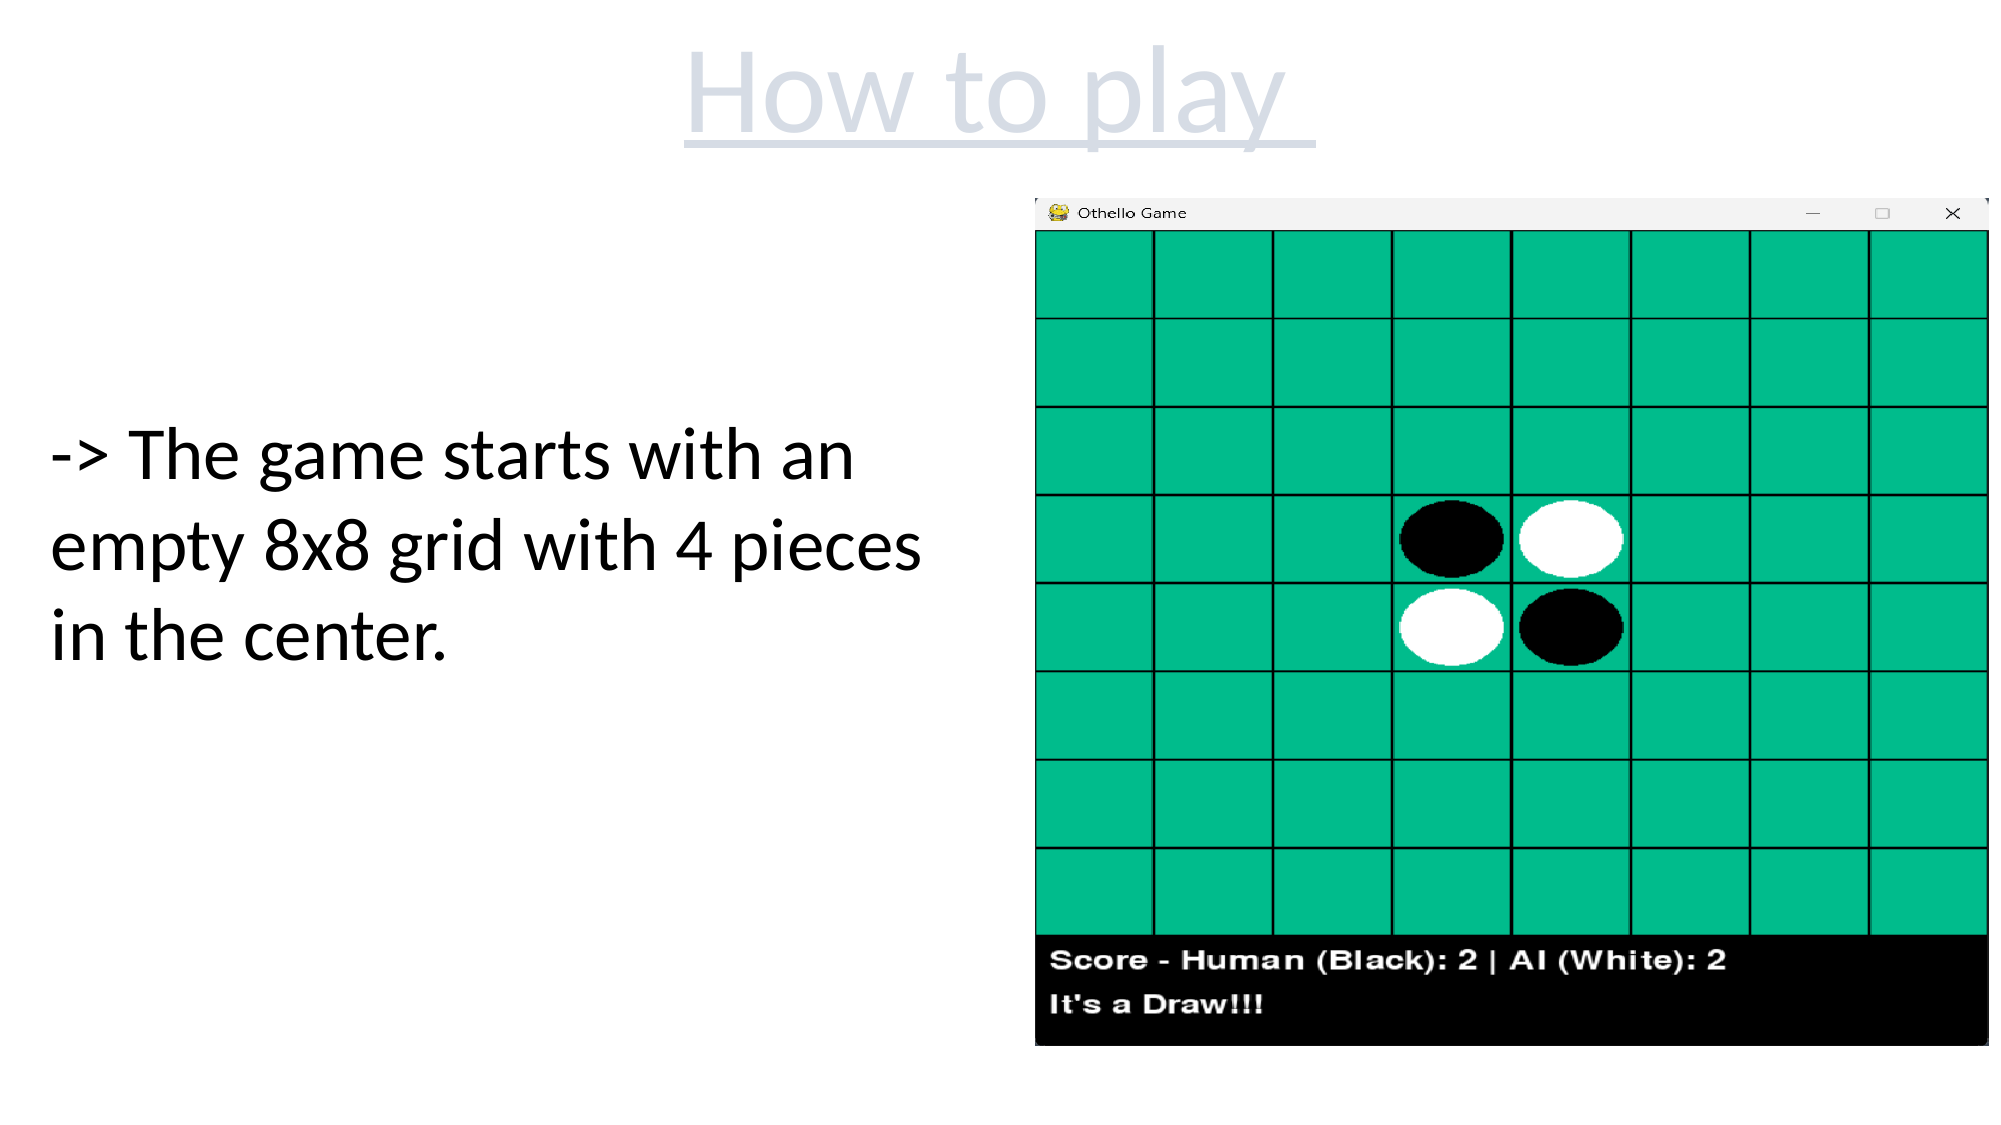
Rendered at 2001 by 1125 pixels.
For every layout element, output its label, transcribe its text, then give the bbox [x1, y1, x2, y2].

picture [1035, 198, 1989, 1046]
text_box How to play [0, 0, 2000, 153]
text_box -> The game starts with an empty 8x8 grid with 4 pieces in the center. [36, 397, 983, 699]
